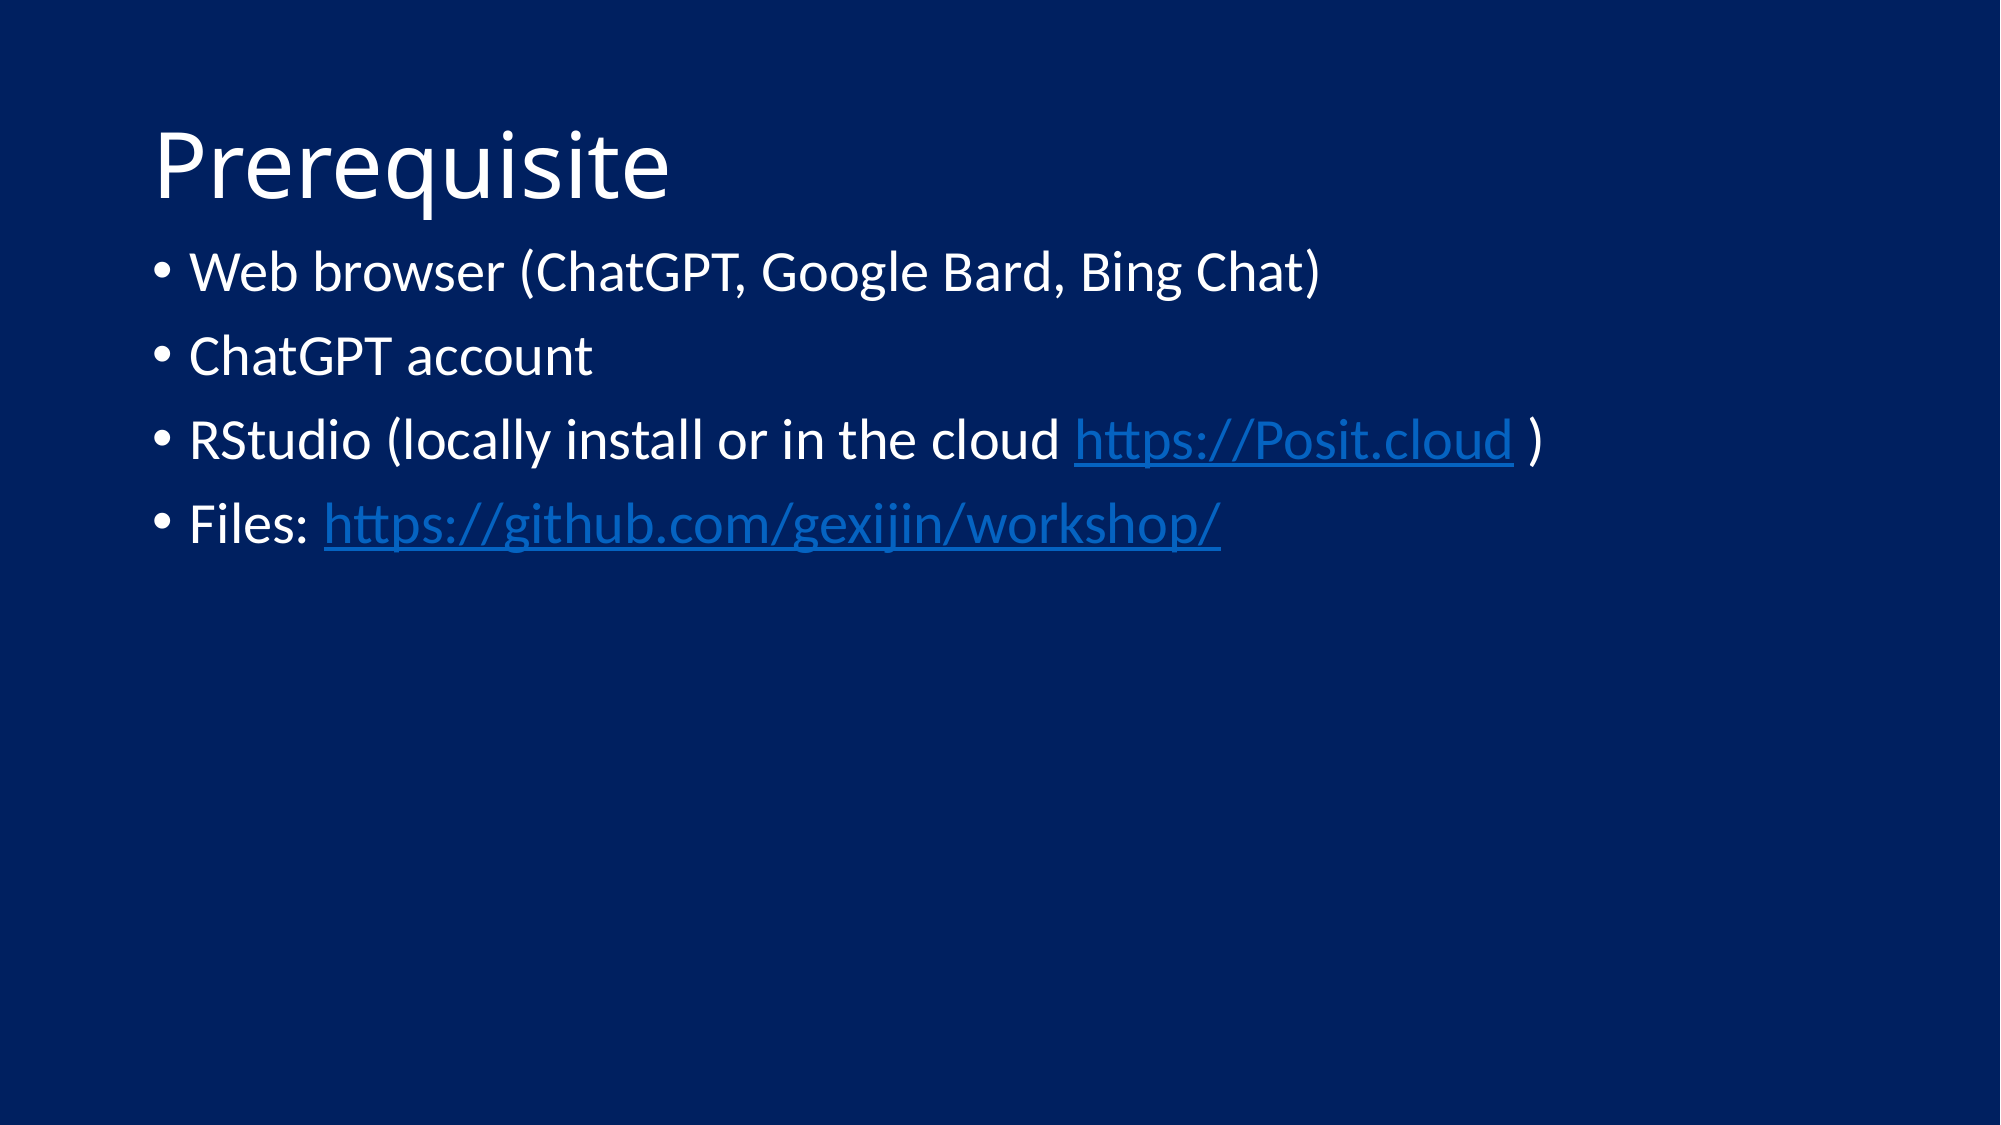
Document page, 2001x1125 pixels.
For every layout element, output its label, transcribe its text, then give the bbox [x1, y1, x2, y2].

title Prerequisite [137, 59, 1863, 233]
list Web browser (ChatGPT, Google Bard, Bing Chat) ChatGPT account RStudio (locally install or in the cloud https://Posit.cloud ) Files: https://github.com/gexijin/workshop/ [137, 233, 1863, 948]
